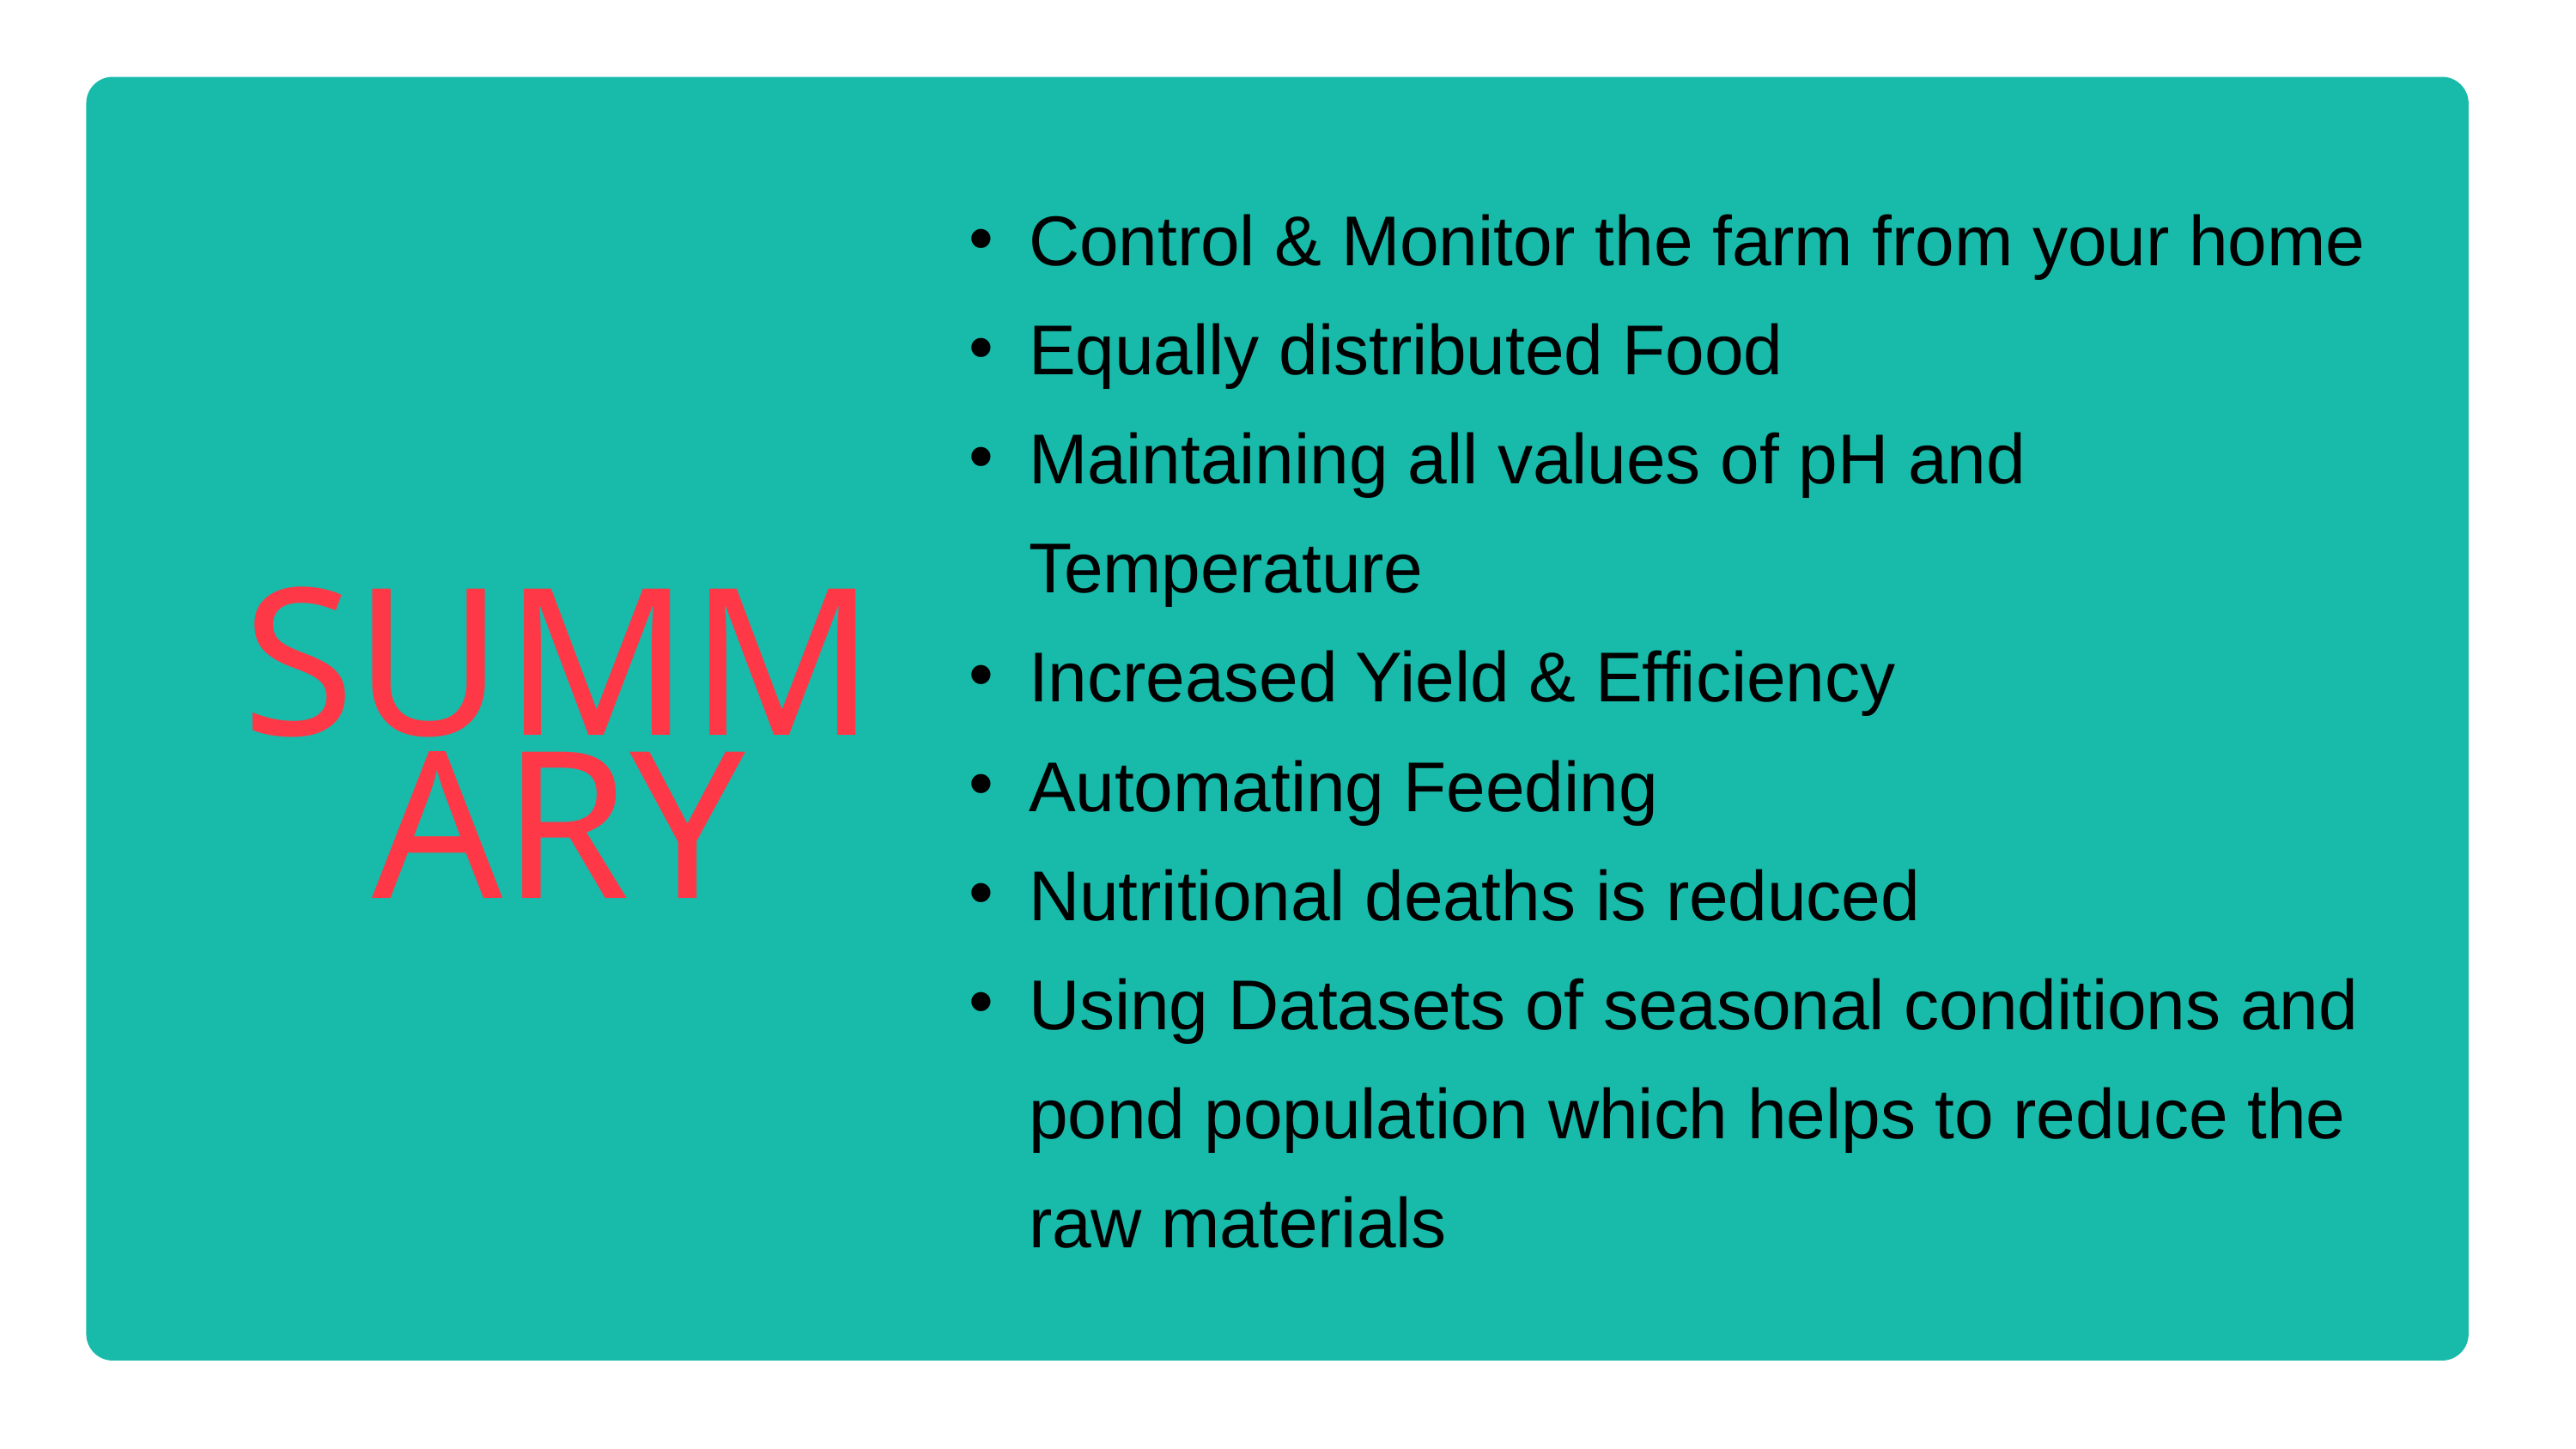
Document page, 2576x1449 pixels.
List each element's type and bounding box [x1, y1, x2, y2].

text_box [86, 76, 2470, 1361]
